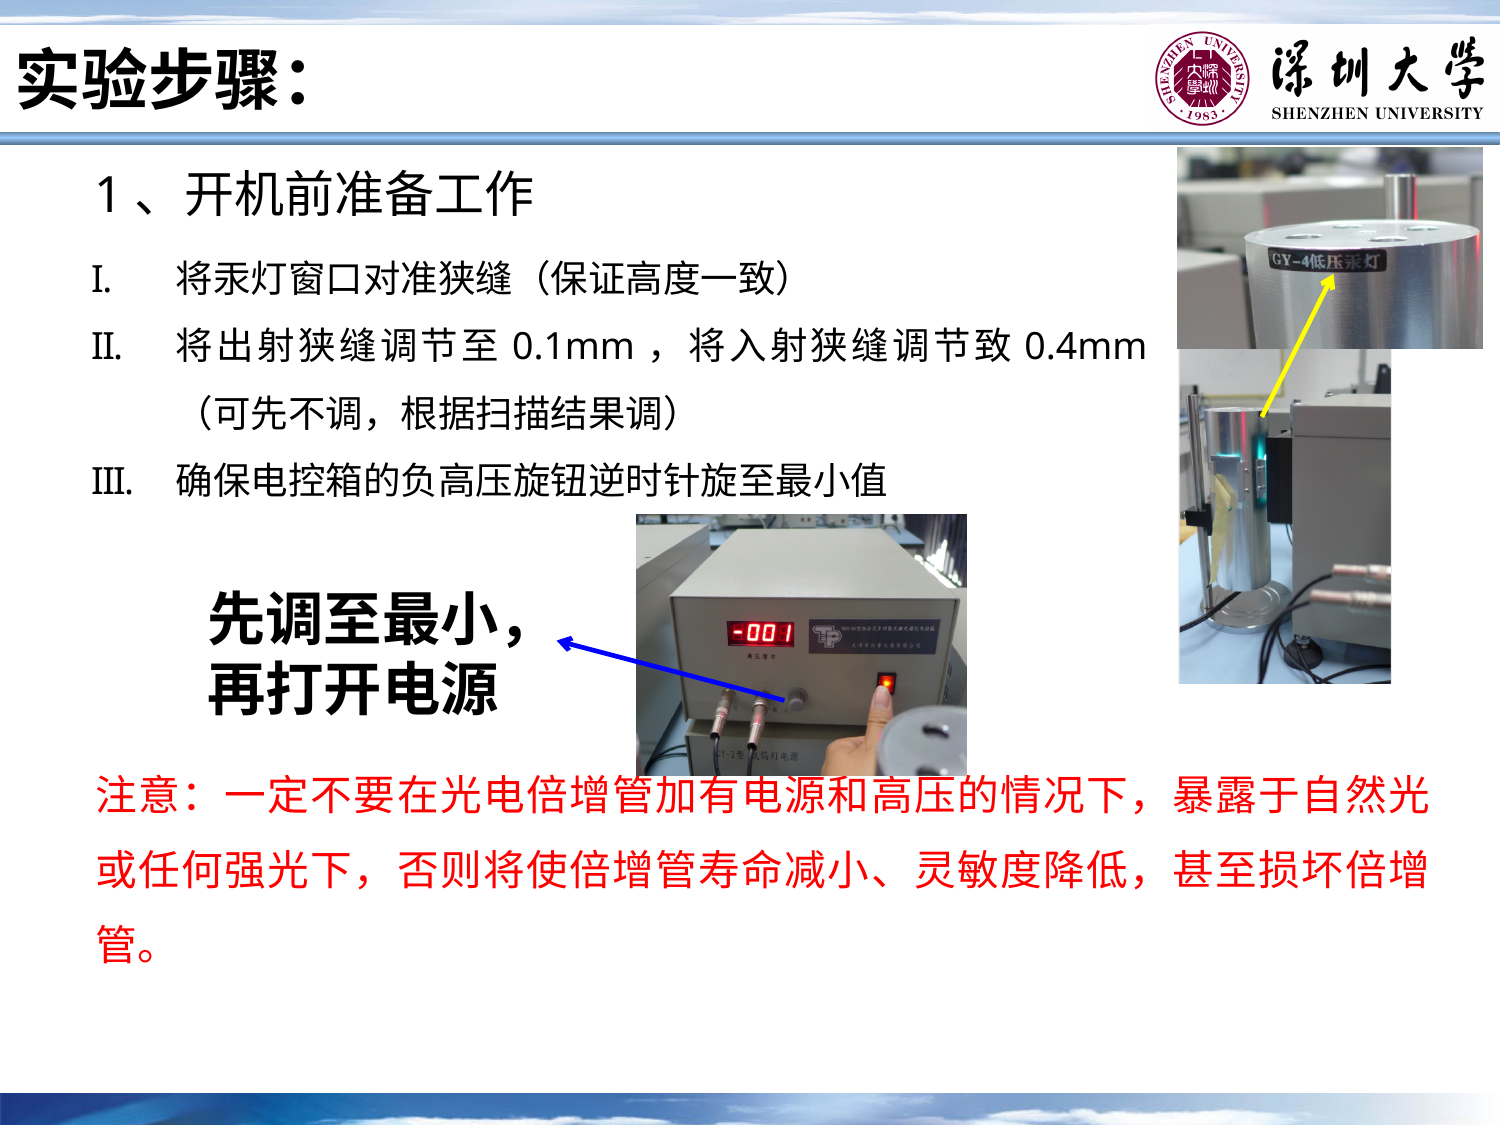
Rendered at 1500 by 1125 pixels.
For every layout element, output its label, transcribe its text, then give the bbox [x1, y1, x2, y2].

text_box 1、开机前准备工作 [79, 154, 591, 224]
picture [0, 1093, 1500, 1125]
picture [1177, 147, 1483, 684]
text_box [556, 640, 785, 701]
text_box 将汞灯窗口对准狭缝（保证高度一致） 将出射狭缝调节至0.1mm，将入射狭缝调节致0.4mm（可先不调，根据扫描结果调） 确保电控箱的负高压旋钮逆时针旋至最小值 [76, 224, 1172, 510]
picture [0, 0, 1500, 131]
picture [636, 514, 967, 776]
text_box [1226, 309, 1370, 382]
text_box 实验步骤： [0, 30, 613, 126]
text_box 注意：一定不要在光电倍增管加有电源和高压的情况下，暴露于自然光或任何强光下，否则将使倍增管寿命减小、灵敏度降低，甚至损坏倍增管。 [80, 736, 1446, 977]
text_box 先调至最小，再打开电源 [192, 574, 609, 730]
